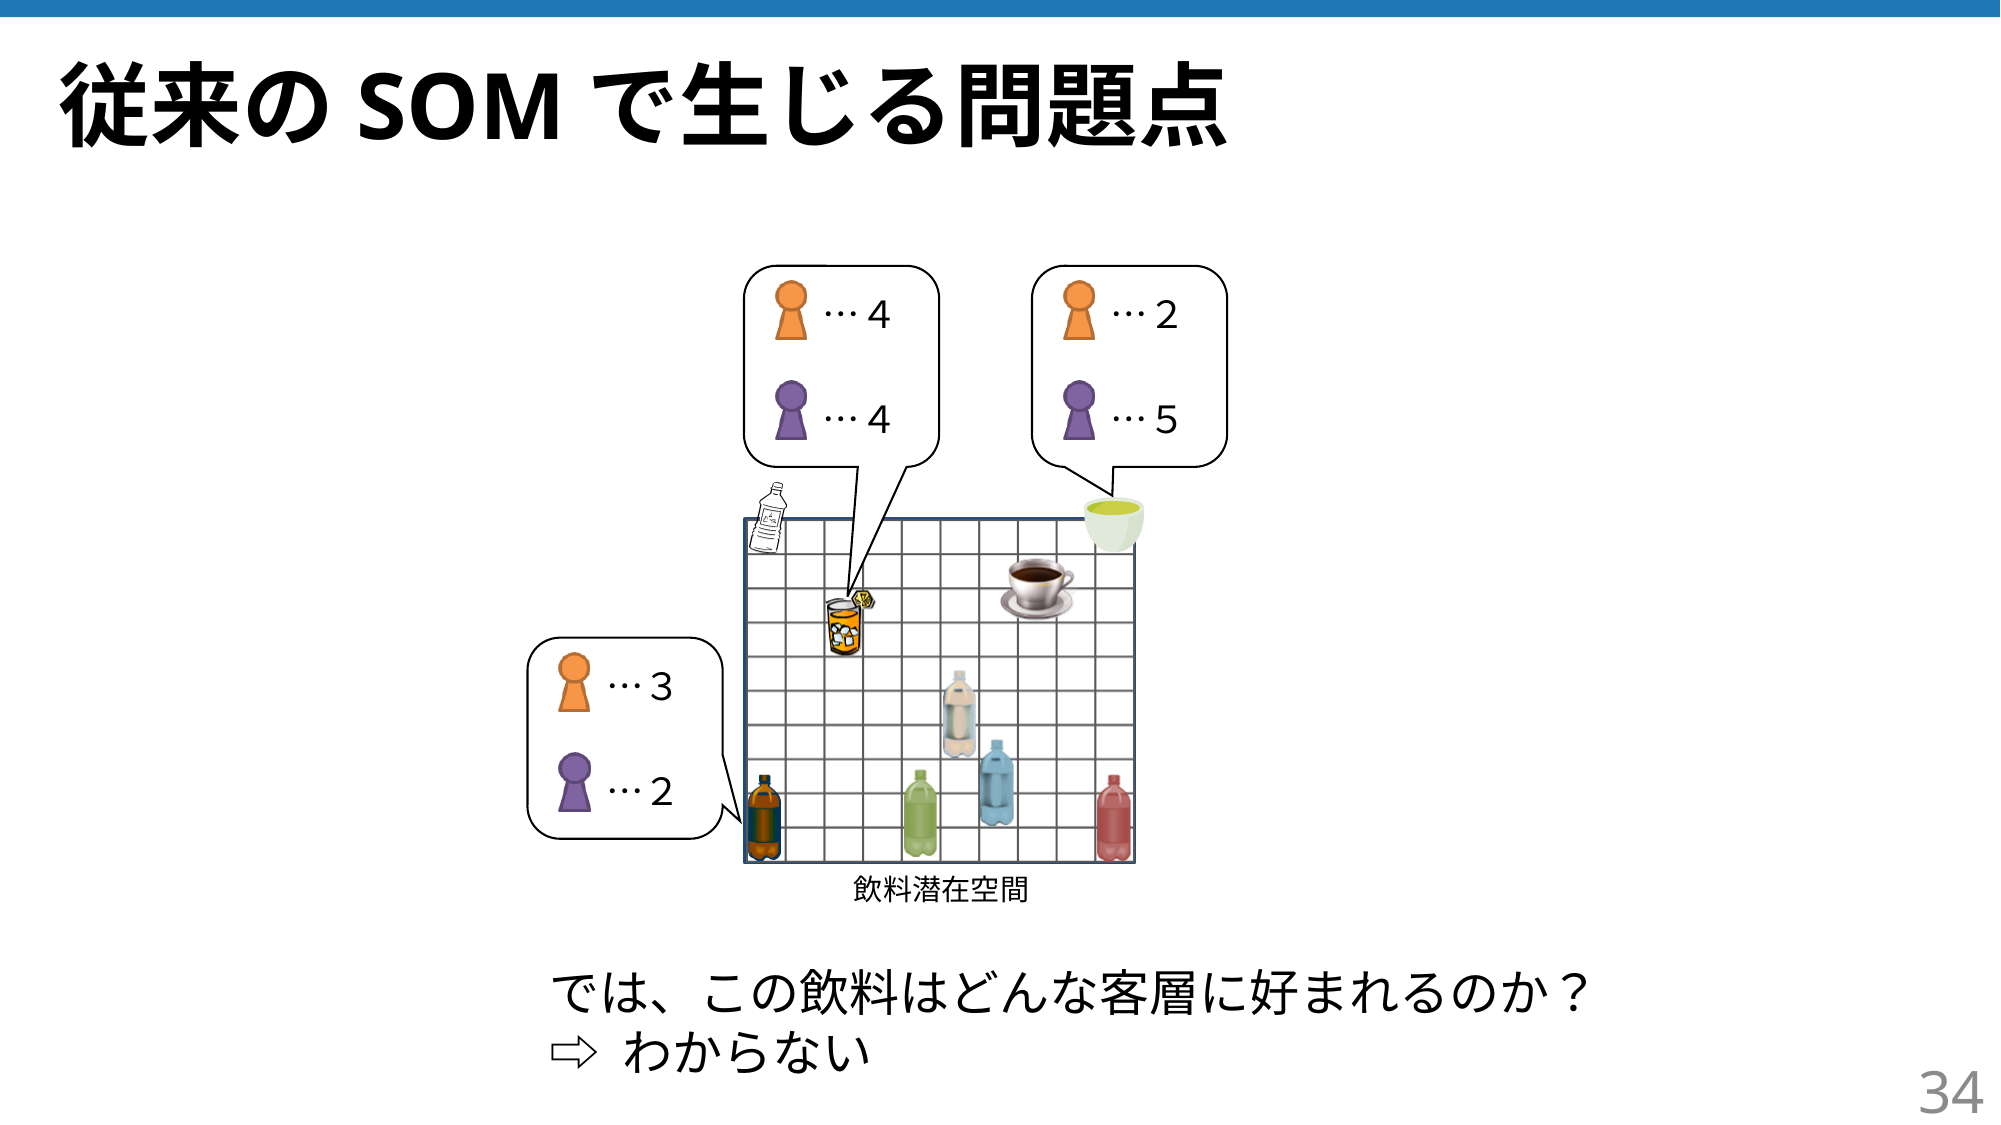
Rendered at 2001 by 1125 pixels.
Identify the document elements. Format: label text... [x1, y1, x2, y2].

picture [558, 752, 591, 812]
picture [1063, 380, 1095, 440]
picture [1063, 280, 1095, 340]
text_box …４ …４ [742, 264, 941, 482]
picture [558, 651, 590, 712]
picture [775, 380, 807, 440]
picture [739, 482, 1144, 864]
text_box …２ …５ [1030, 264, 1229, 482]
text_box 飲料潜在空間 [839, 864, 1045, 914]
slide_number 34 [1893, 1065, 2000, 1125]
text_box …３ …２ [526, 636, 739, 840]
text_box では、この飲料はどんな客層に好まれるのか？ ⇨ わからない [534, 953, 1615, 1089]
title 従来のSOMで生じる問題点 [43, 42, 2000, 178]
picture [775, 280, 807, 340]
